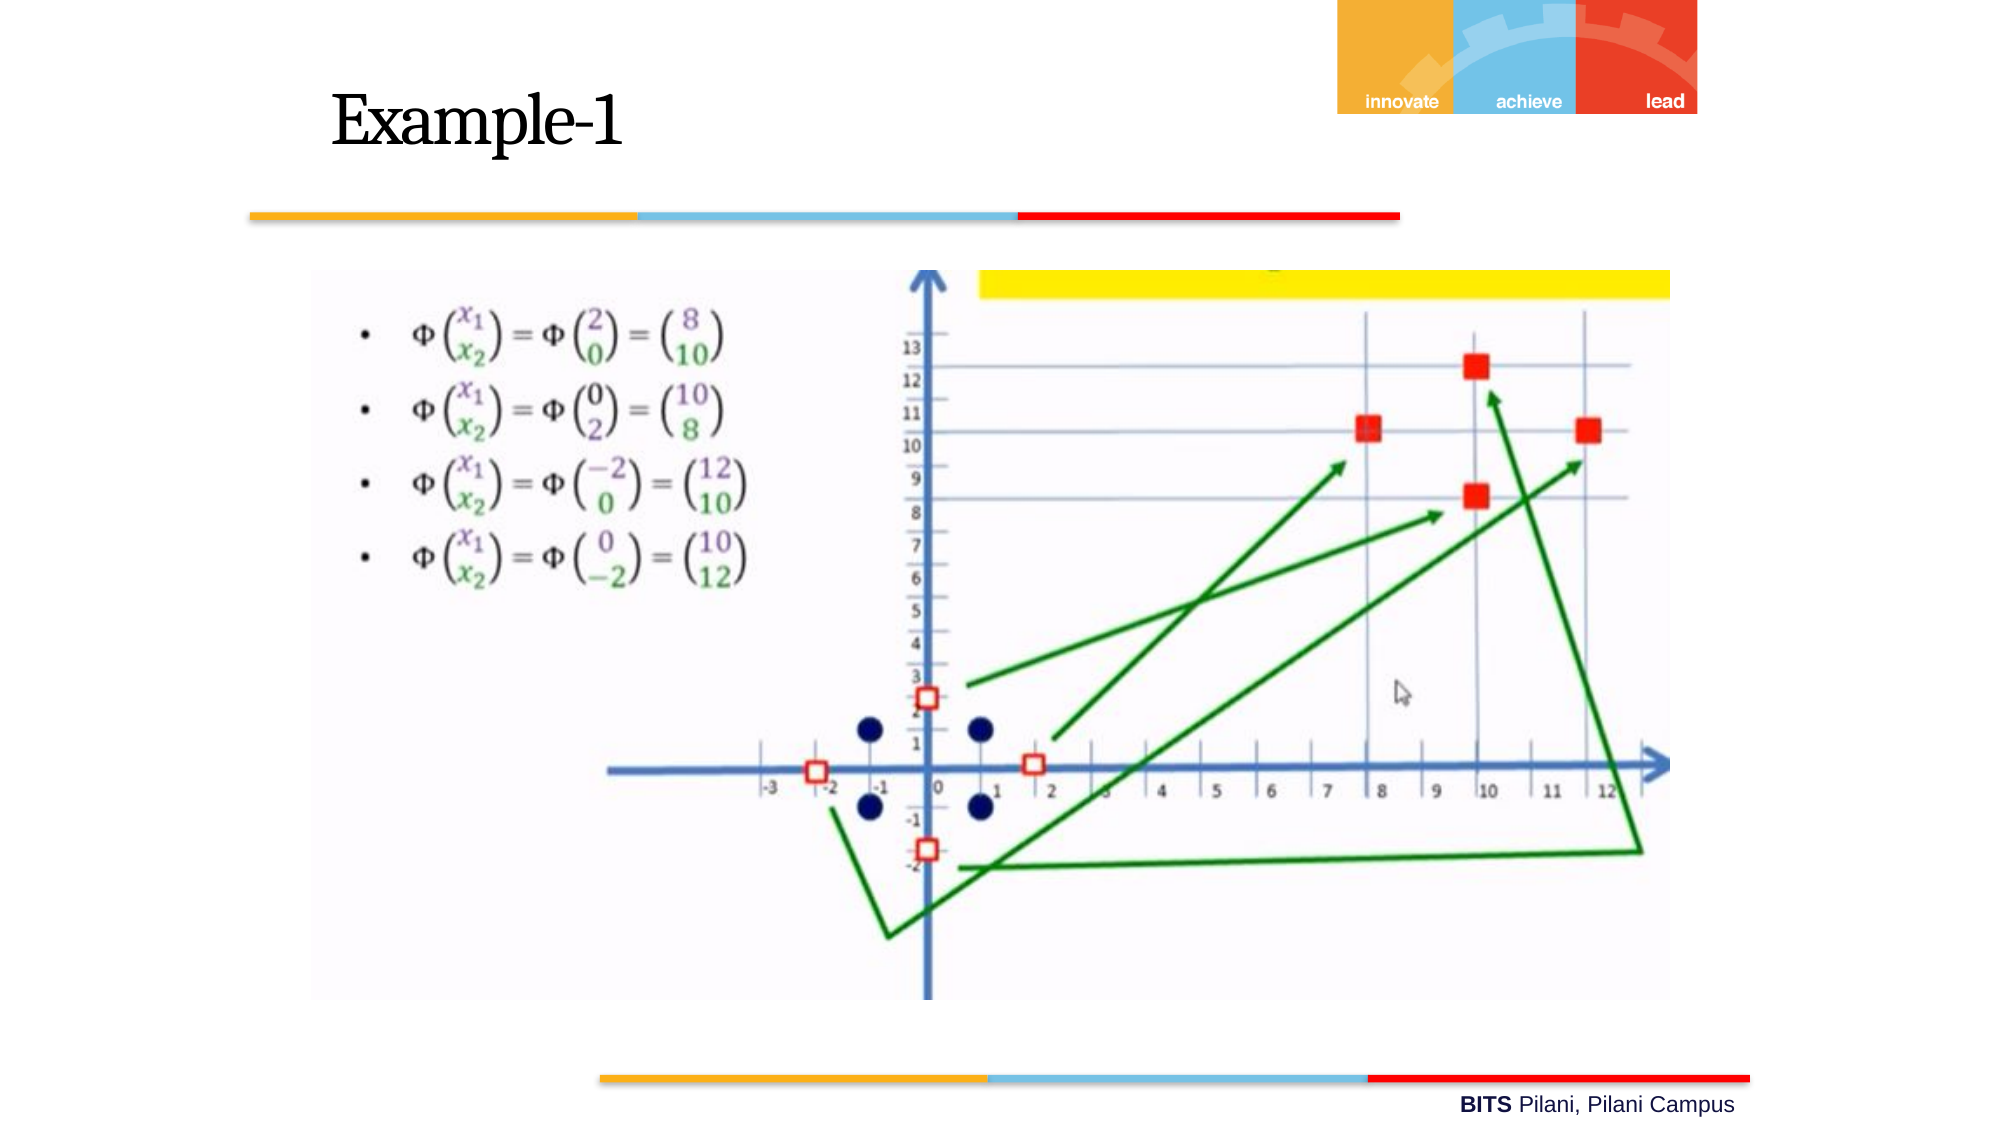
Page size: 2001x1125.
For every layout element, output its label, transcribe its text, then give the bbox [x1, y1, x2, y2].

title Example-1 [315, 28, 1666, 217]
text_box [249, 212, 1401, 221]
picture [1337, 0, 1698, 114]
text_box BITS Pilani, Pilani Campus [787, 1090, 1750, 1125]
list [311, 270, 1670, 1001]
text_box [599, 1074, 1751, 1083]
